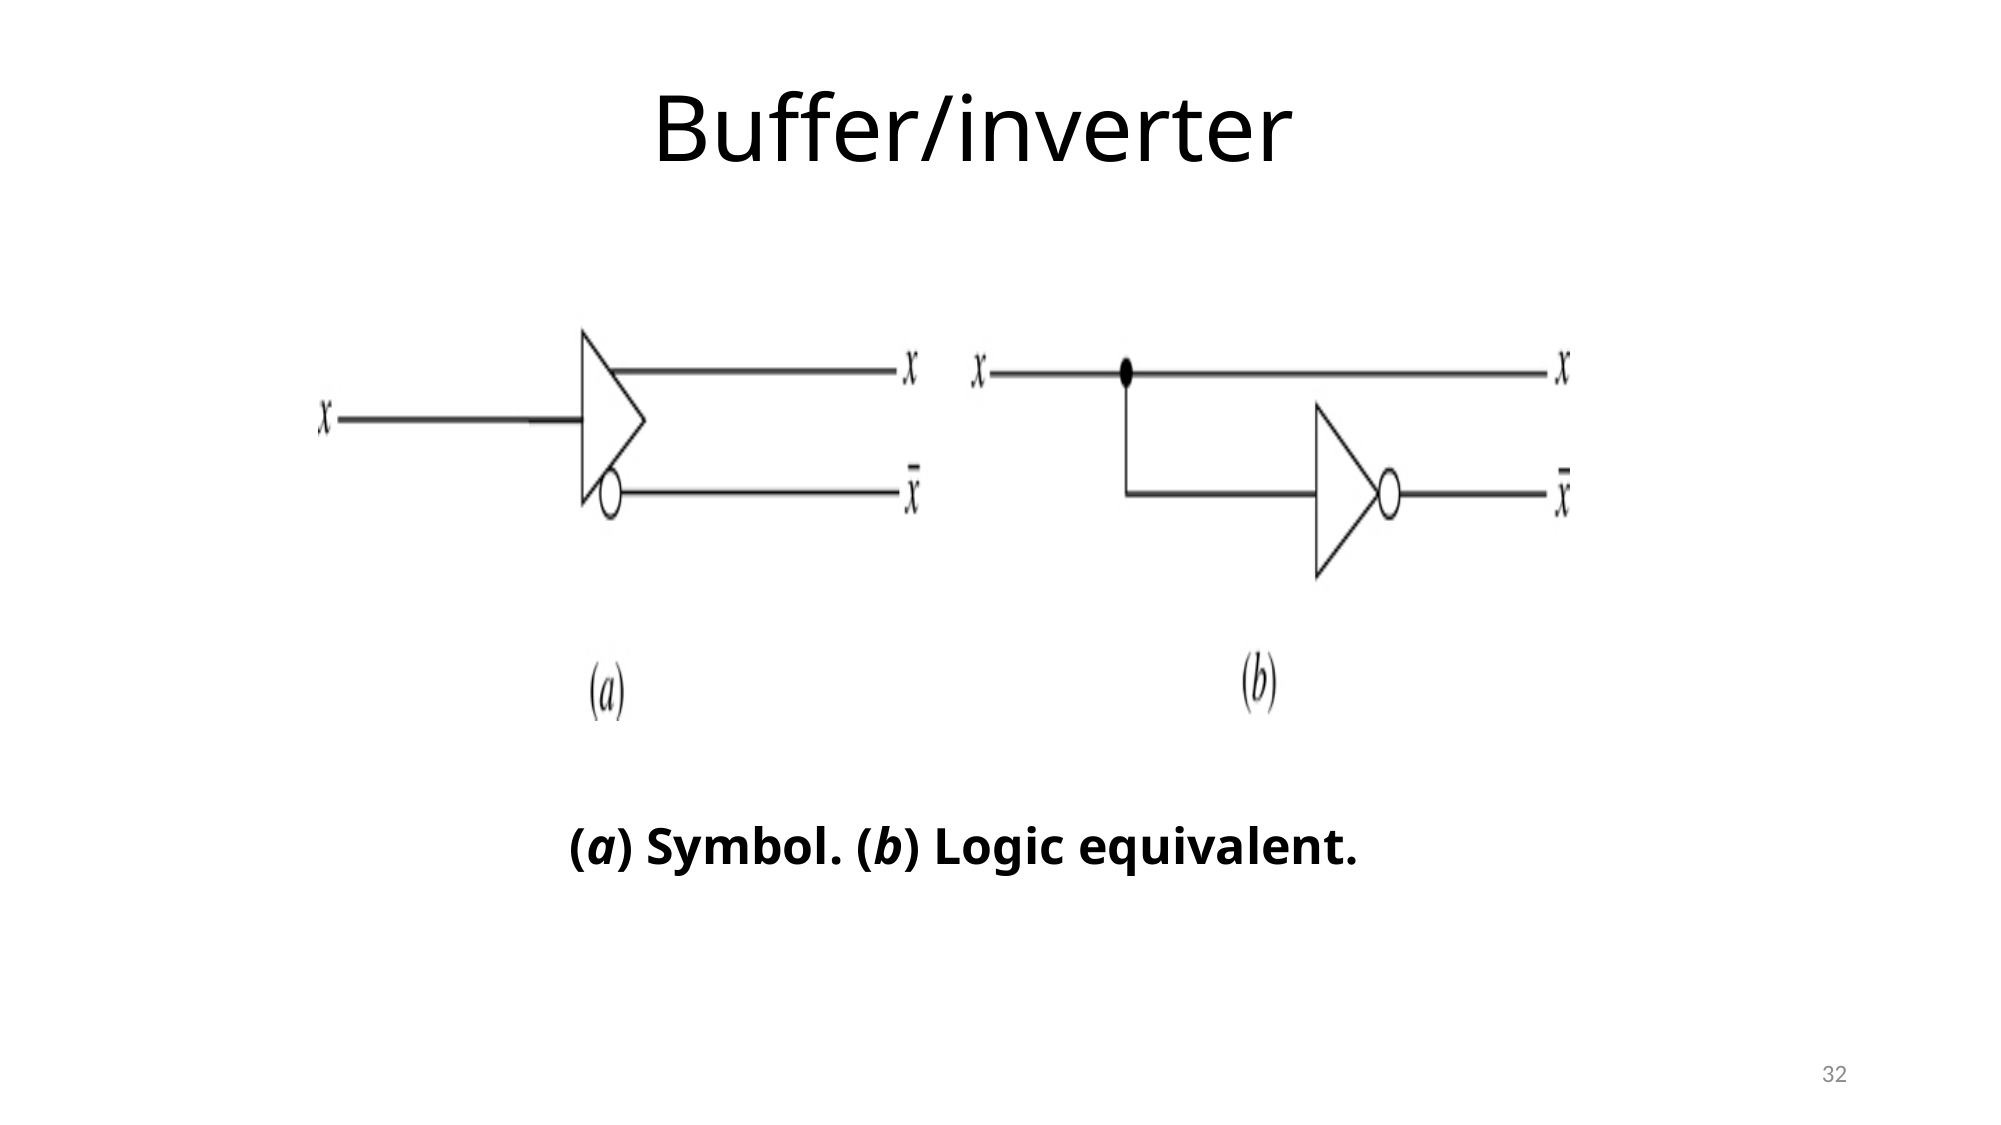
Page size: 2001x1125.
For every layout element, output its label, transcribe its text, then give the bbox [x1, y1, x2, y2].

picture [318, 308, 1570, 721]
title Buffer/inverter [110, 23, 1836, 241]
slide_number 32 [1412, 1042, 1863, 1103]
text_box (a) Symbol. (b) Logic equivalent. [554, 806, 1392, 882]
